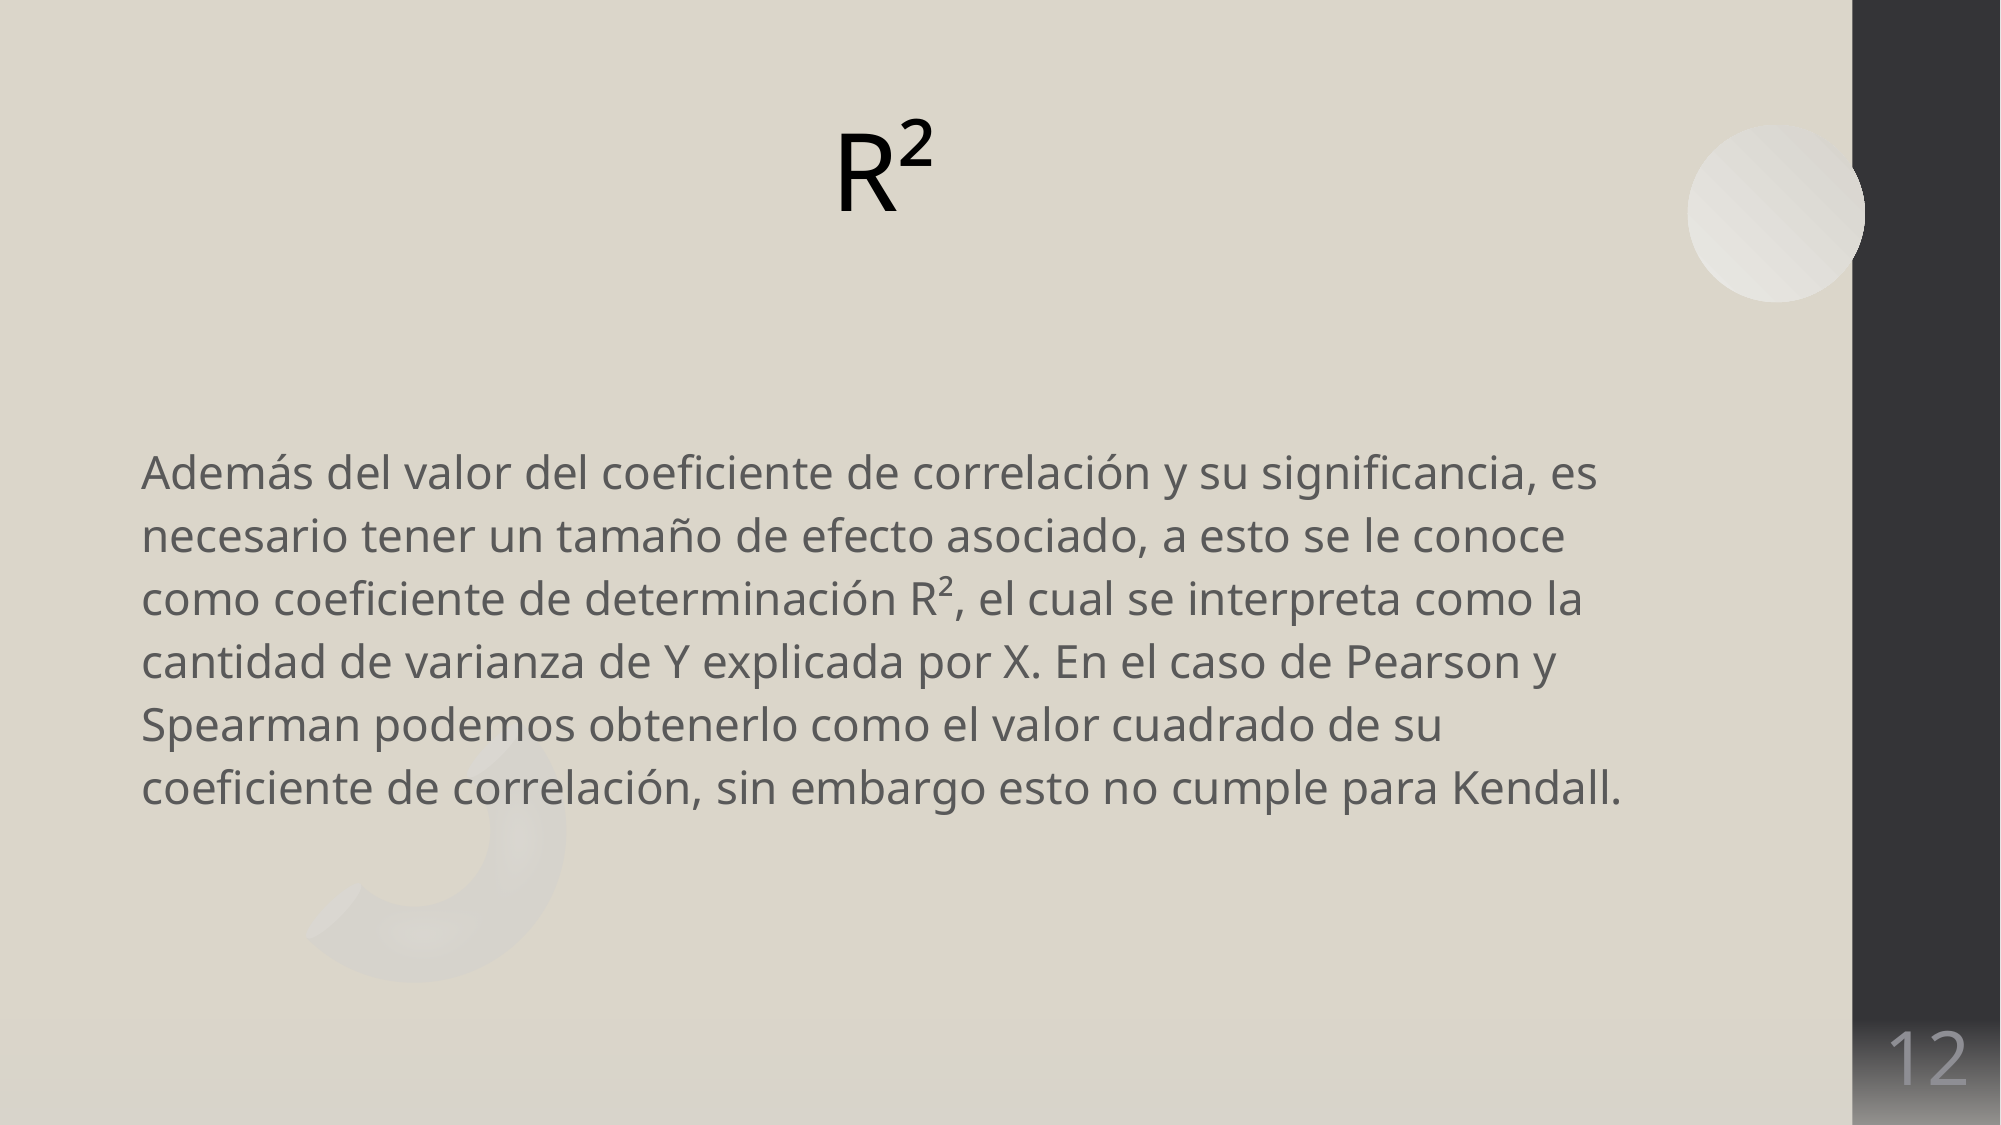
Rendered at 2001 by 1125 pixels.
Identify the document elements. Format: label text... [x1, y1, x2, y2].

slide_number 12 [1852, 1012, 2000, 1110]
text_box R² [126, 95, 1642, 241]
text_box Además del valor del coeficiente de correlación y su significancia, es necesario tener un tamaño de efecto asociado, a esto se le conoce como coeficiente de determinación R², el cual se interpreta como la cantidad de varianza de Y explicada por X. En el caso de Pearson y Spearman podemos obtenerlo como el valor cuadrado de su coeficiente de correlación, sin embargo esto no cumple para Kendall. [126, 427, 1642, 822]
